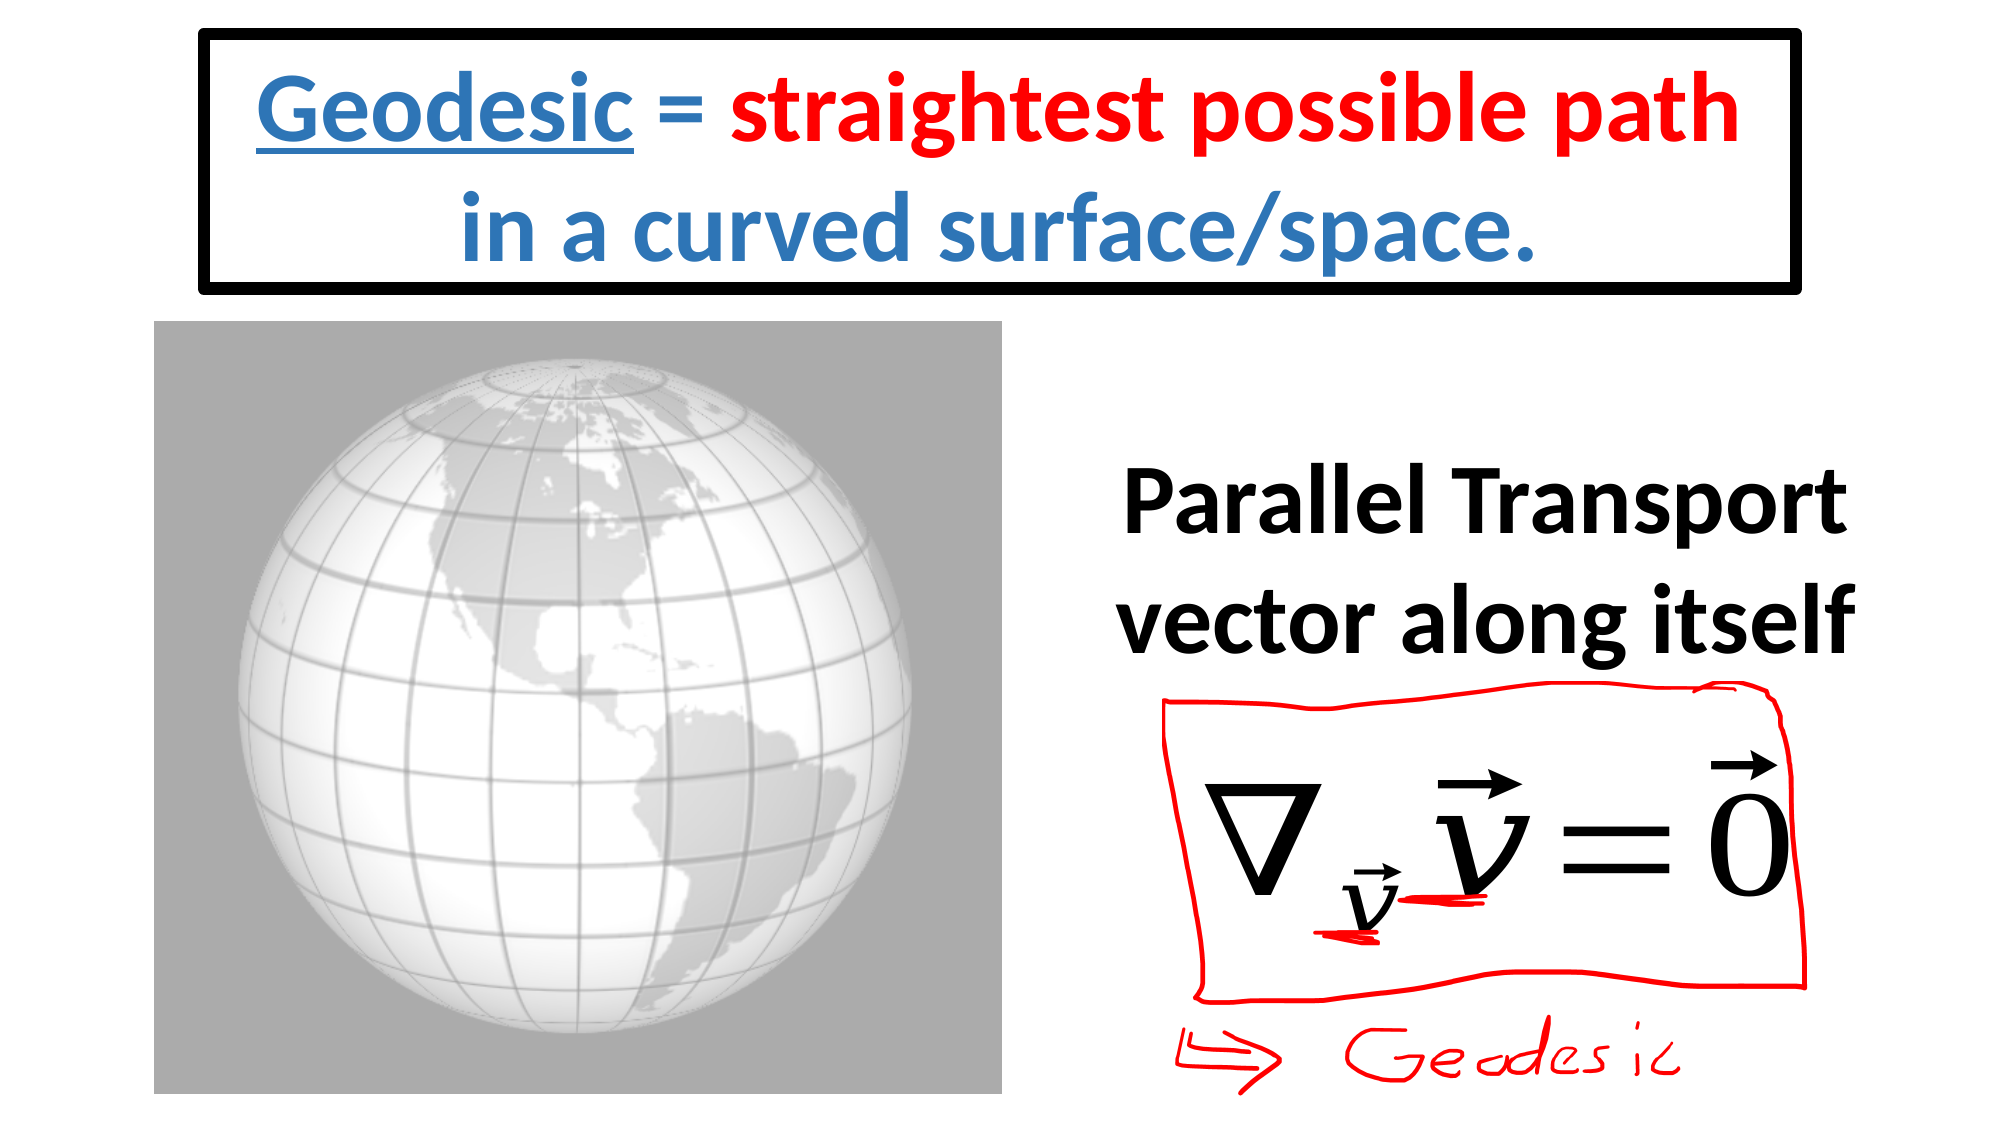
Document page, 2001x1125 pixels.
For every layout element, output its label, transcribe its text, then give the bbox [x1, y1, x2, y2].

text_box Parallel Transport vector along itself [1077, 425, 1896, 681]
picture [1162, 681, 1816, 1105]
picture [154, 321, 1002, 1094]
text_box Geodesic = straightest possible path in a curved surface/space. [203, 34, 1796, 289]
